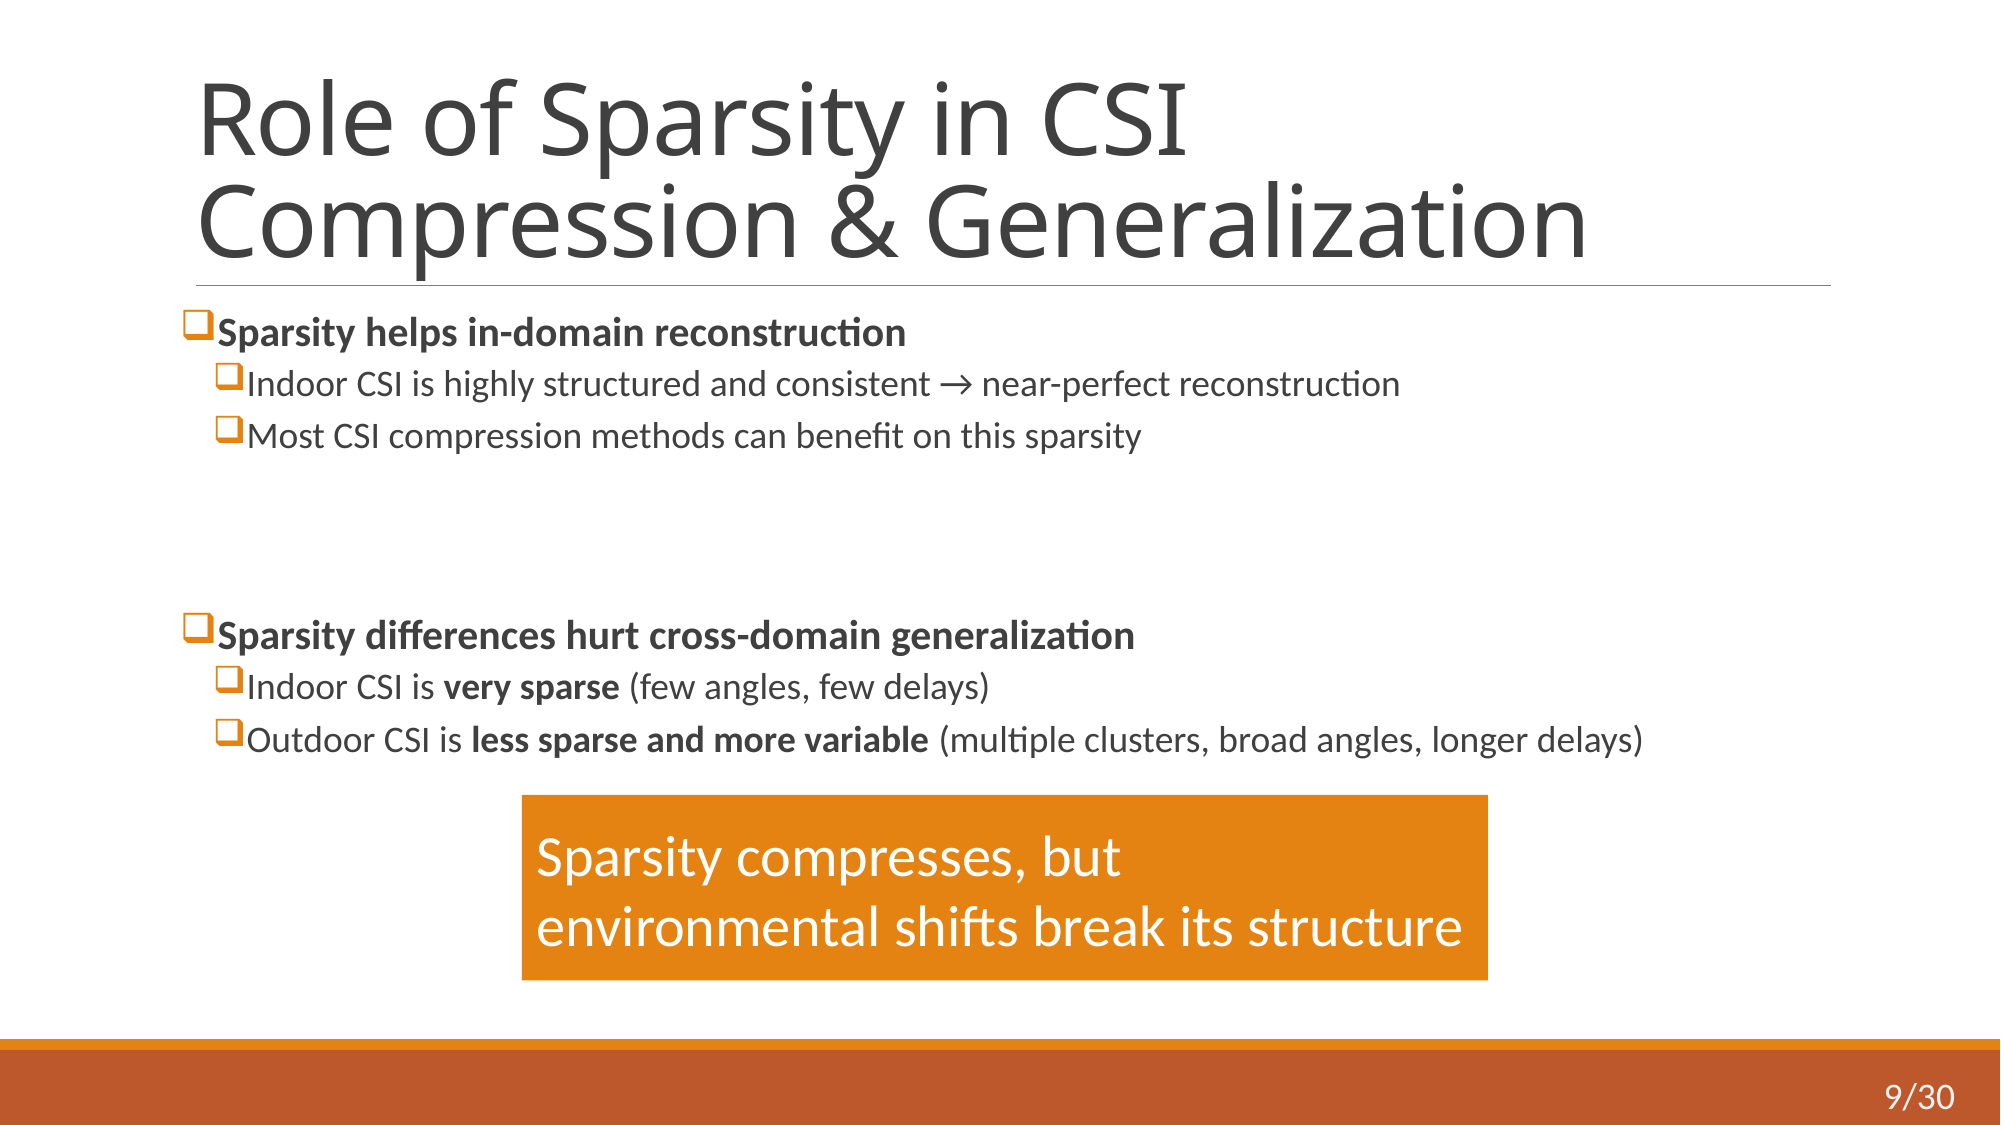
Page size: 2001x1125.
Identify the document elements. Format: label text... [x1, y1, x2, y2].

list Sparsity helps in-domain reconstruction Indoor CSI is highly structured and consistent → near-perfect reconstruction Most CSI compression methods can benefit on this sparsity Sparsity differences hurt cross-domain generalization Indoor CSI is very sparse (few angles, few delays) Outdoor CSI is less sparse and more variable (multiple clusters, broad angles, longer delays) [180, 302, 1830, 963]
text_box Sparsity compresses, but environmental shifts break its structure [521, 794, 1489, 982]
text_box 9/30 [1868, 1064, 1971, 1125]
title Role of Sparsity in CSI Compression & Generalization [180, 47, 1830, 285]
